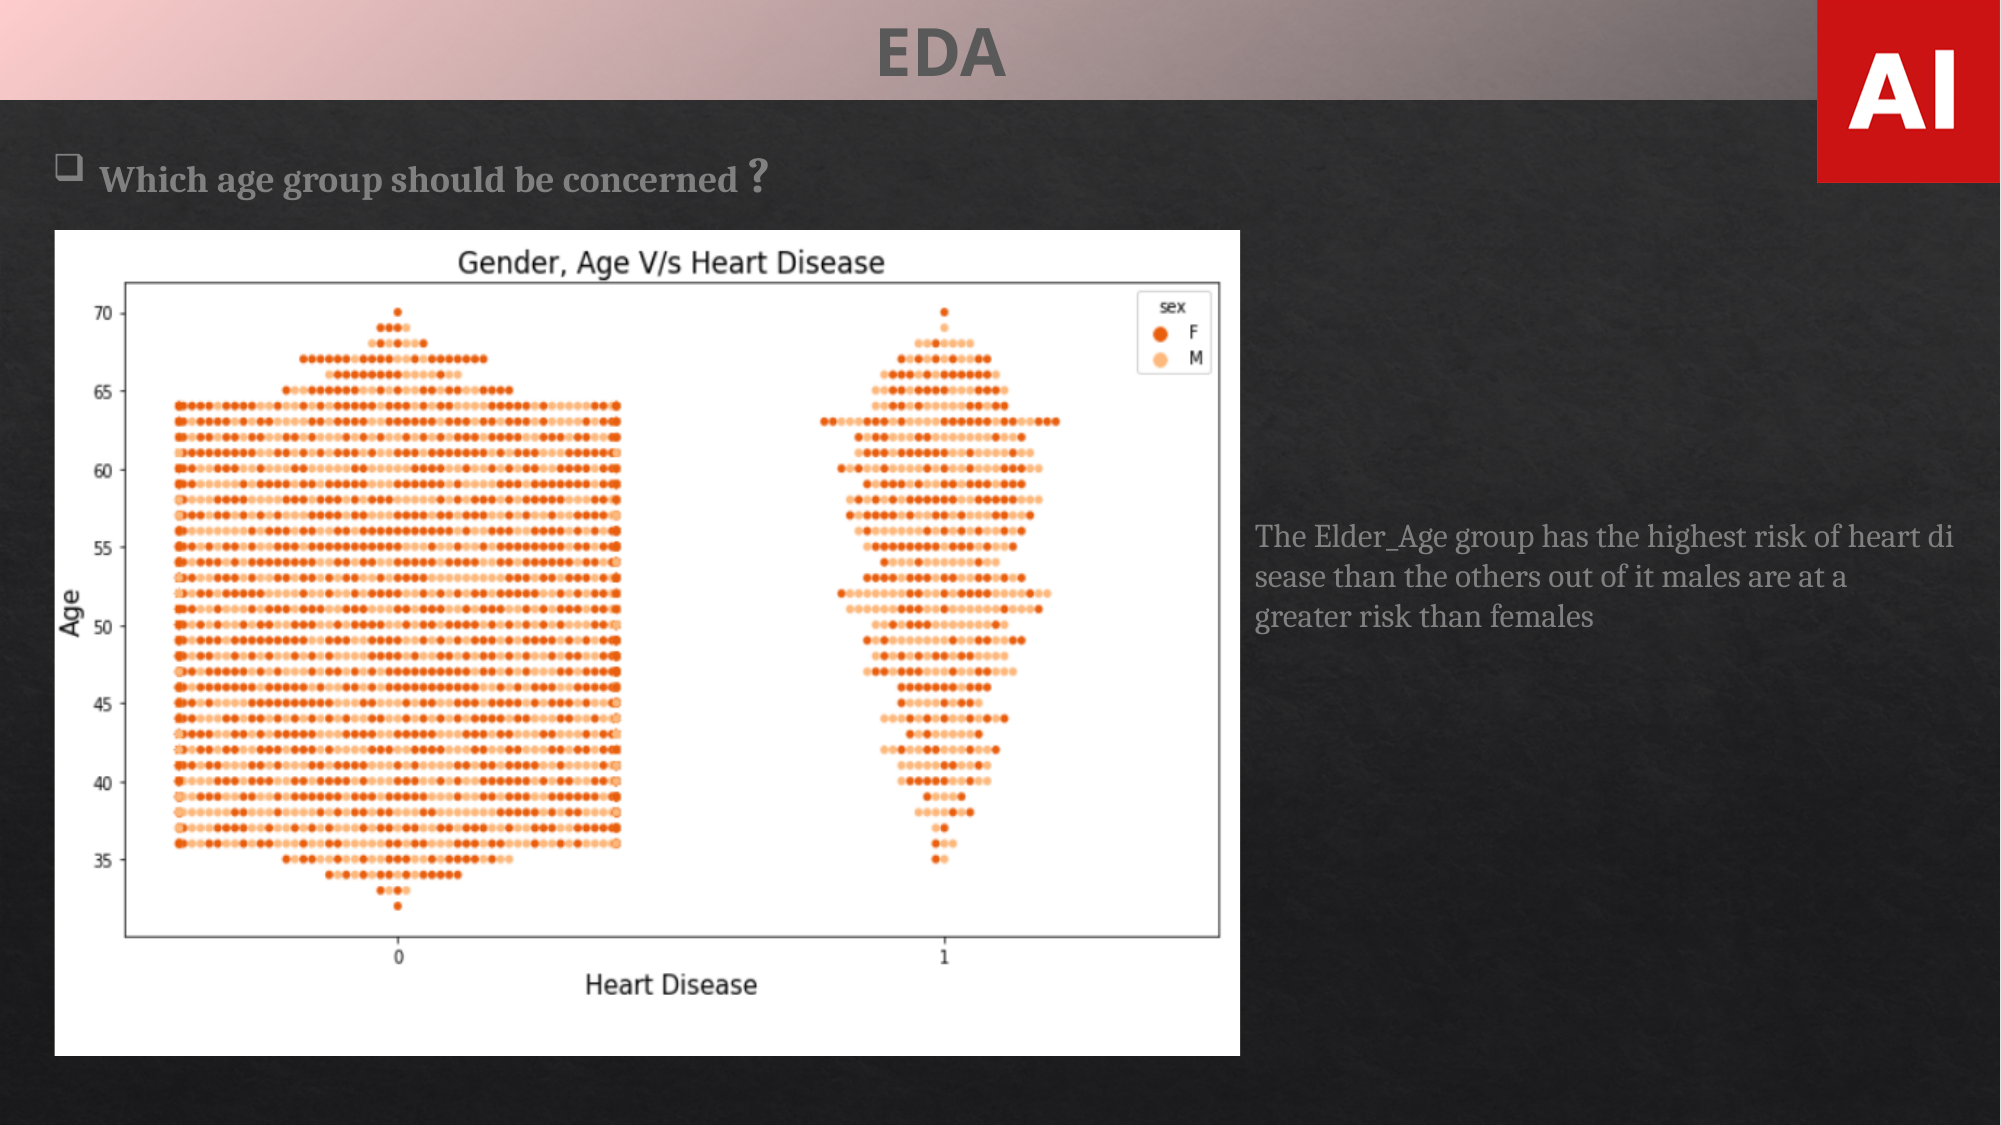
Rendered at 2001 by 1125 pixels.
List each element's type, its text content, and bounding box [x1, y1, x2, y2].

text_box EDA [0, 0, 1811, 101]
picture [1816, 0, 2000, 184]
text_box The Elder_Age group has the highest risk of heart disease than the others out of it males are at a greater risk than females [1248, 506, 1977, 642]
text_box Which age group should be concerned ? [37, 134, 916, 210]
picture [54, 230, 1241, 1057]
